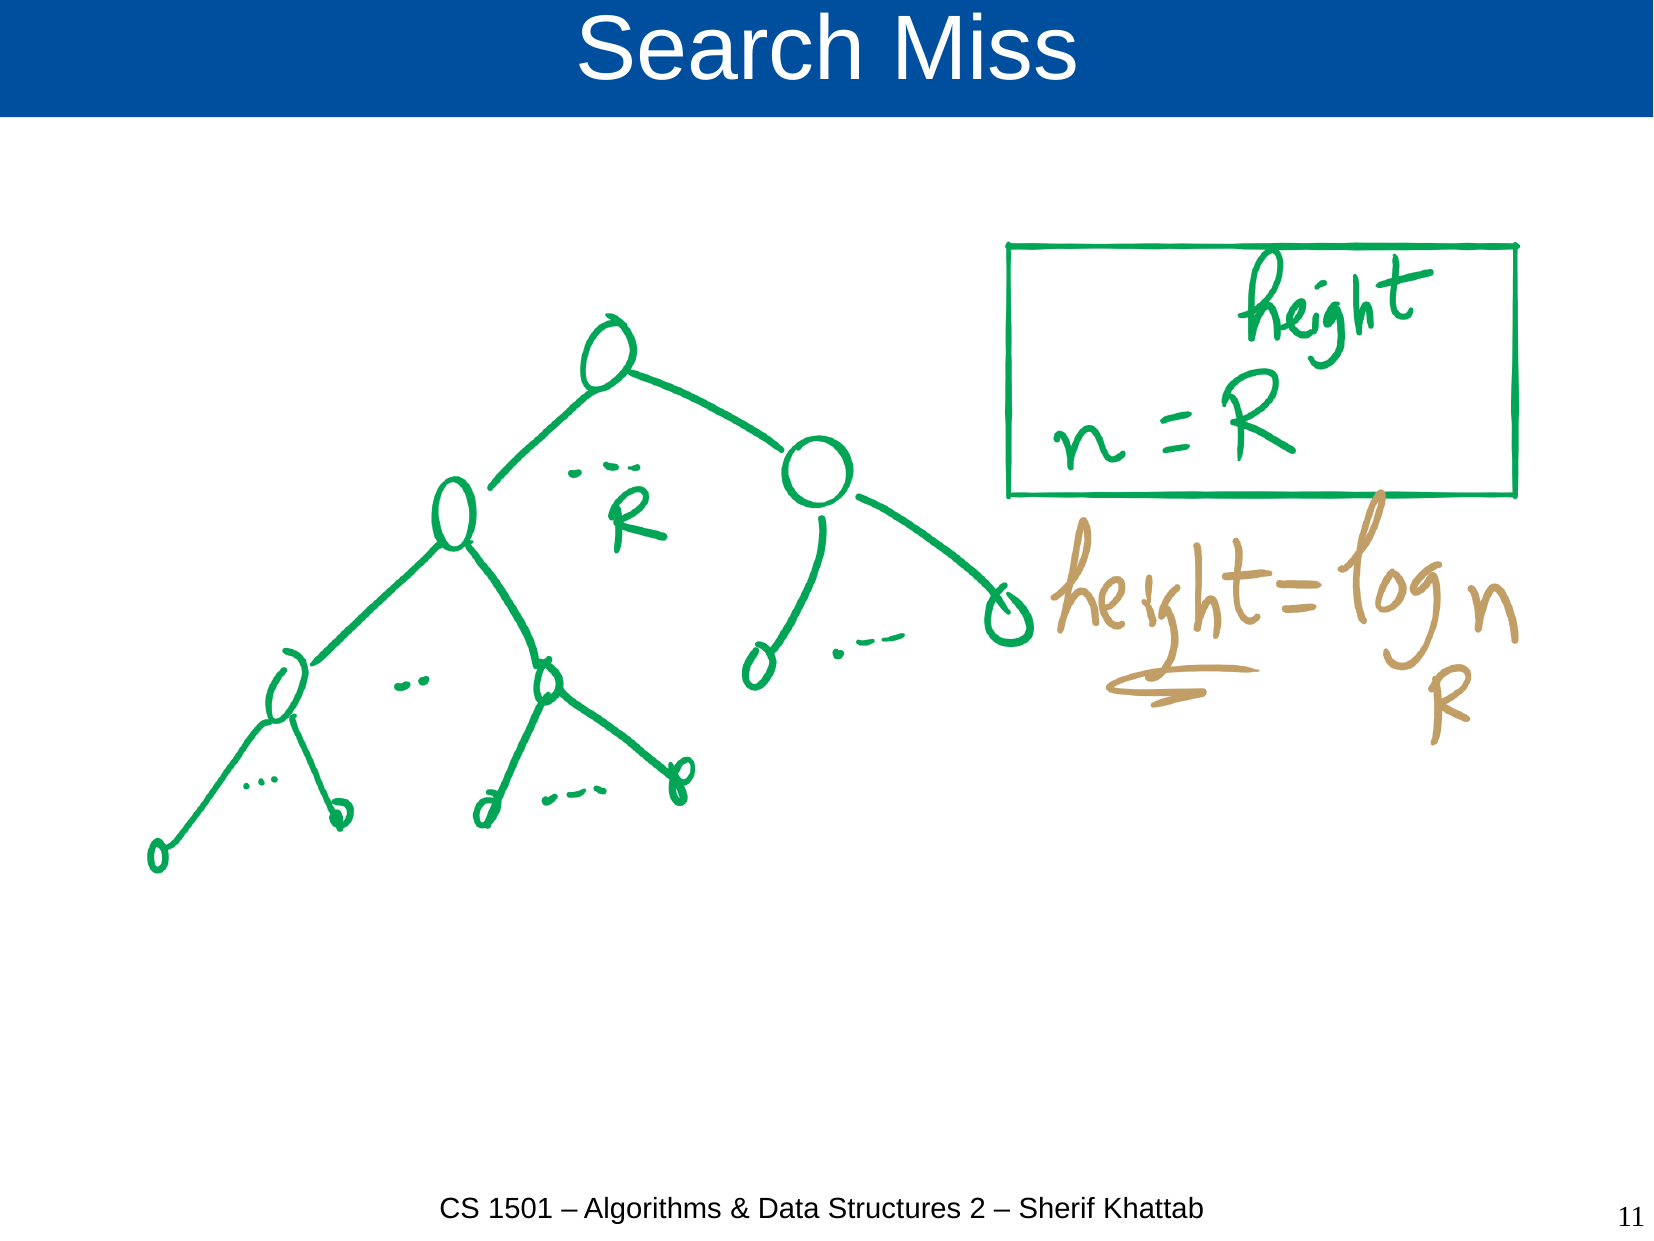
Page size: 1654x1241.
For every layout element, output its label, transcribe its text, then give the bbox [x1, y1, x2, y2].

footer CS 1501 – Algorithms & Data Structures 2 – Sherif Khattab [407, 1191, 1238, 1241]
title Search Miss [0, 0, 1654, 118]
picture [126, 216, 1545, 1162]
slide_number 11 [1265, 1199, 1646, 1241]
